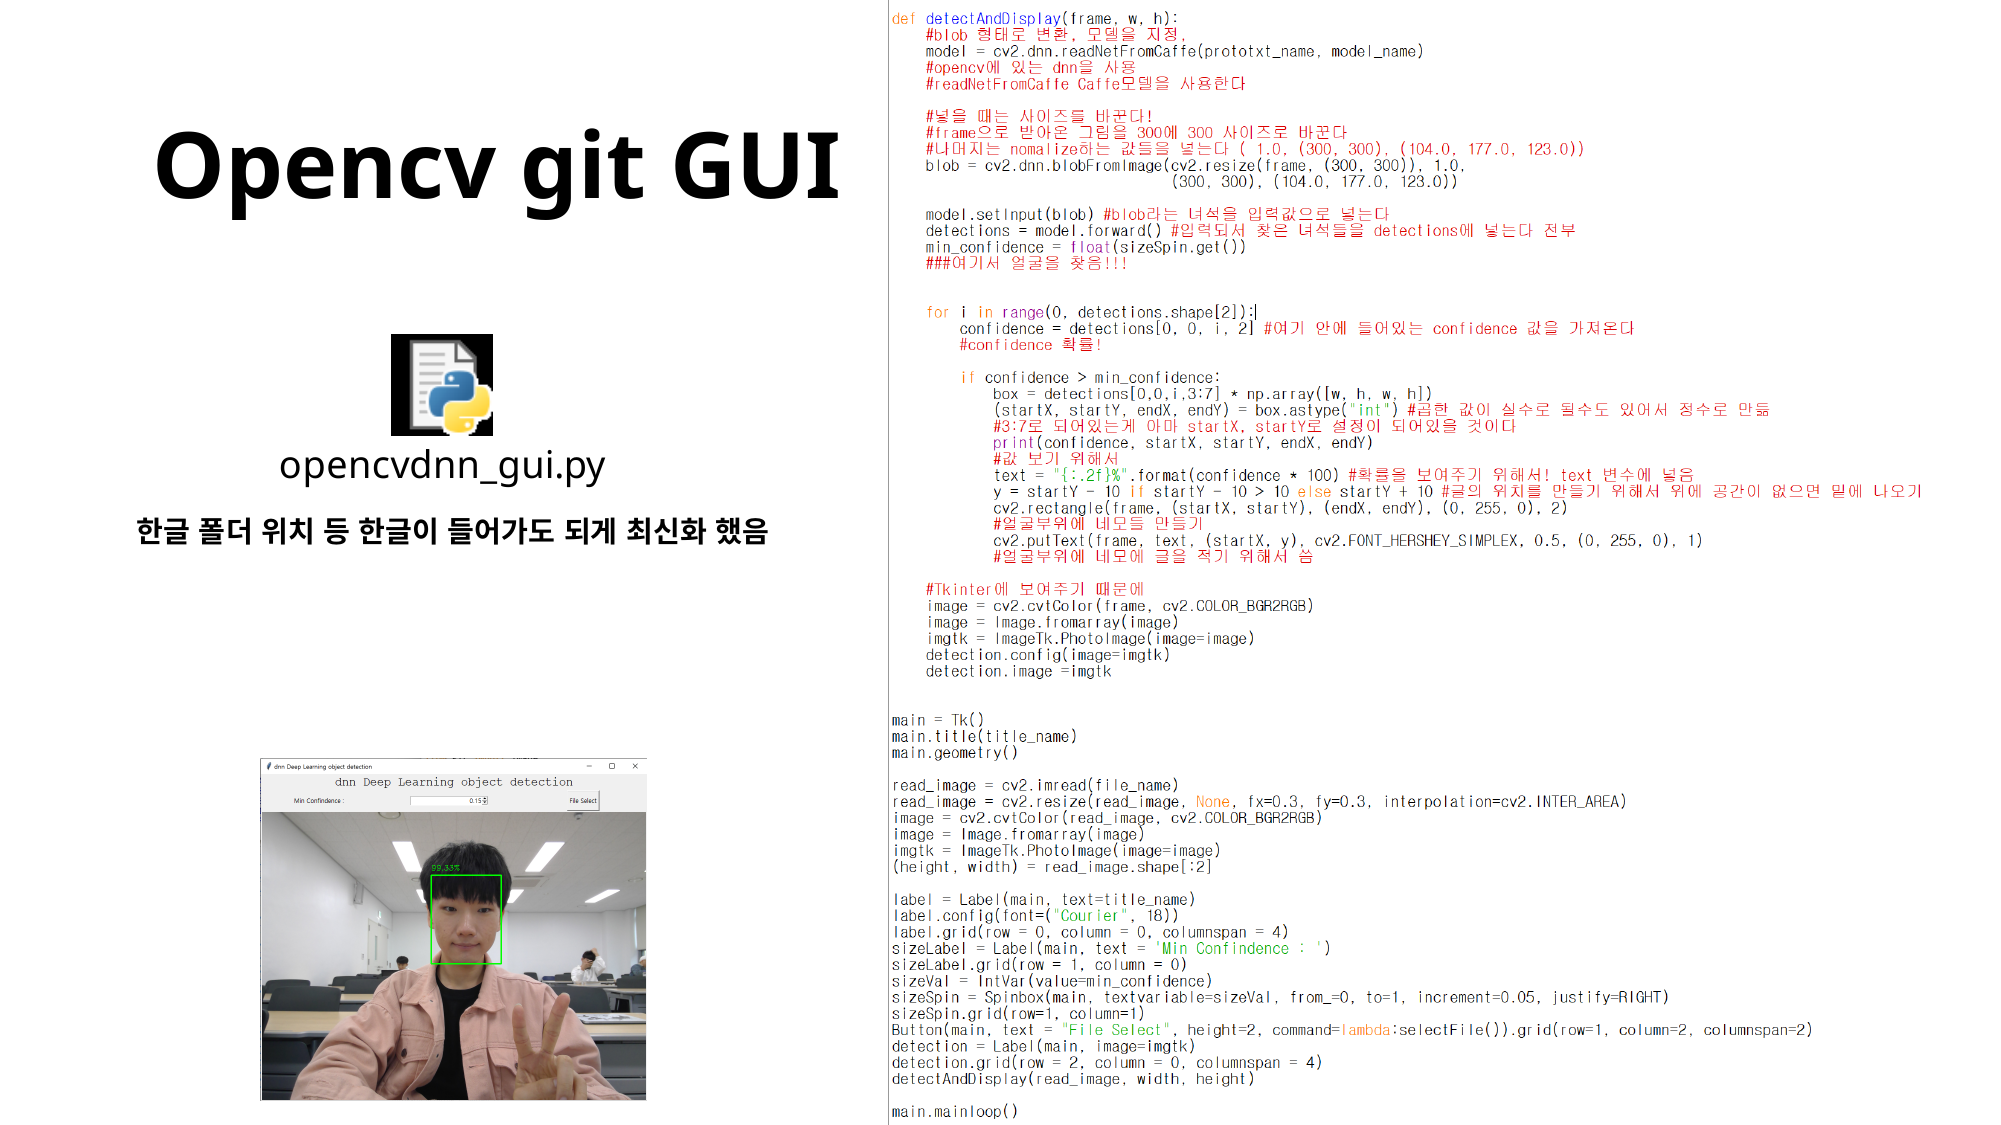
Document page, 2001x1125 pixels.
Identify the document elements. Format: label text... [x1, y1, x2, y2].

picture [888, 0, 1928, 1125]
title Opencv git GUI [137, 59, 888, 278]
text_box 한글 폴더 위치 등 한글이 들어가도 되게 최신화 했음 [122, 505, 785, 556]
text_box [249, 334, 635, 506]
picture [260, 758, 647, 1101]
